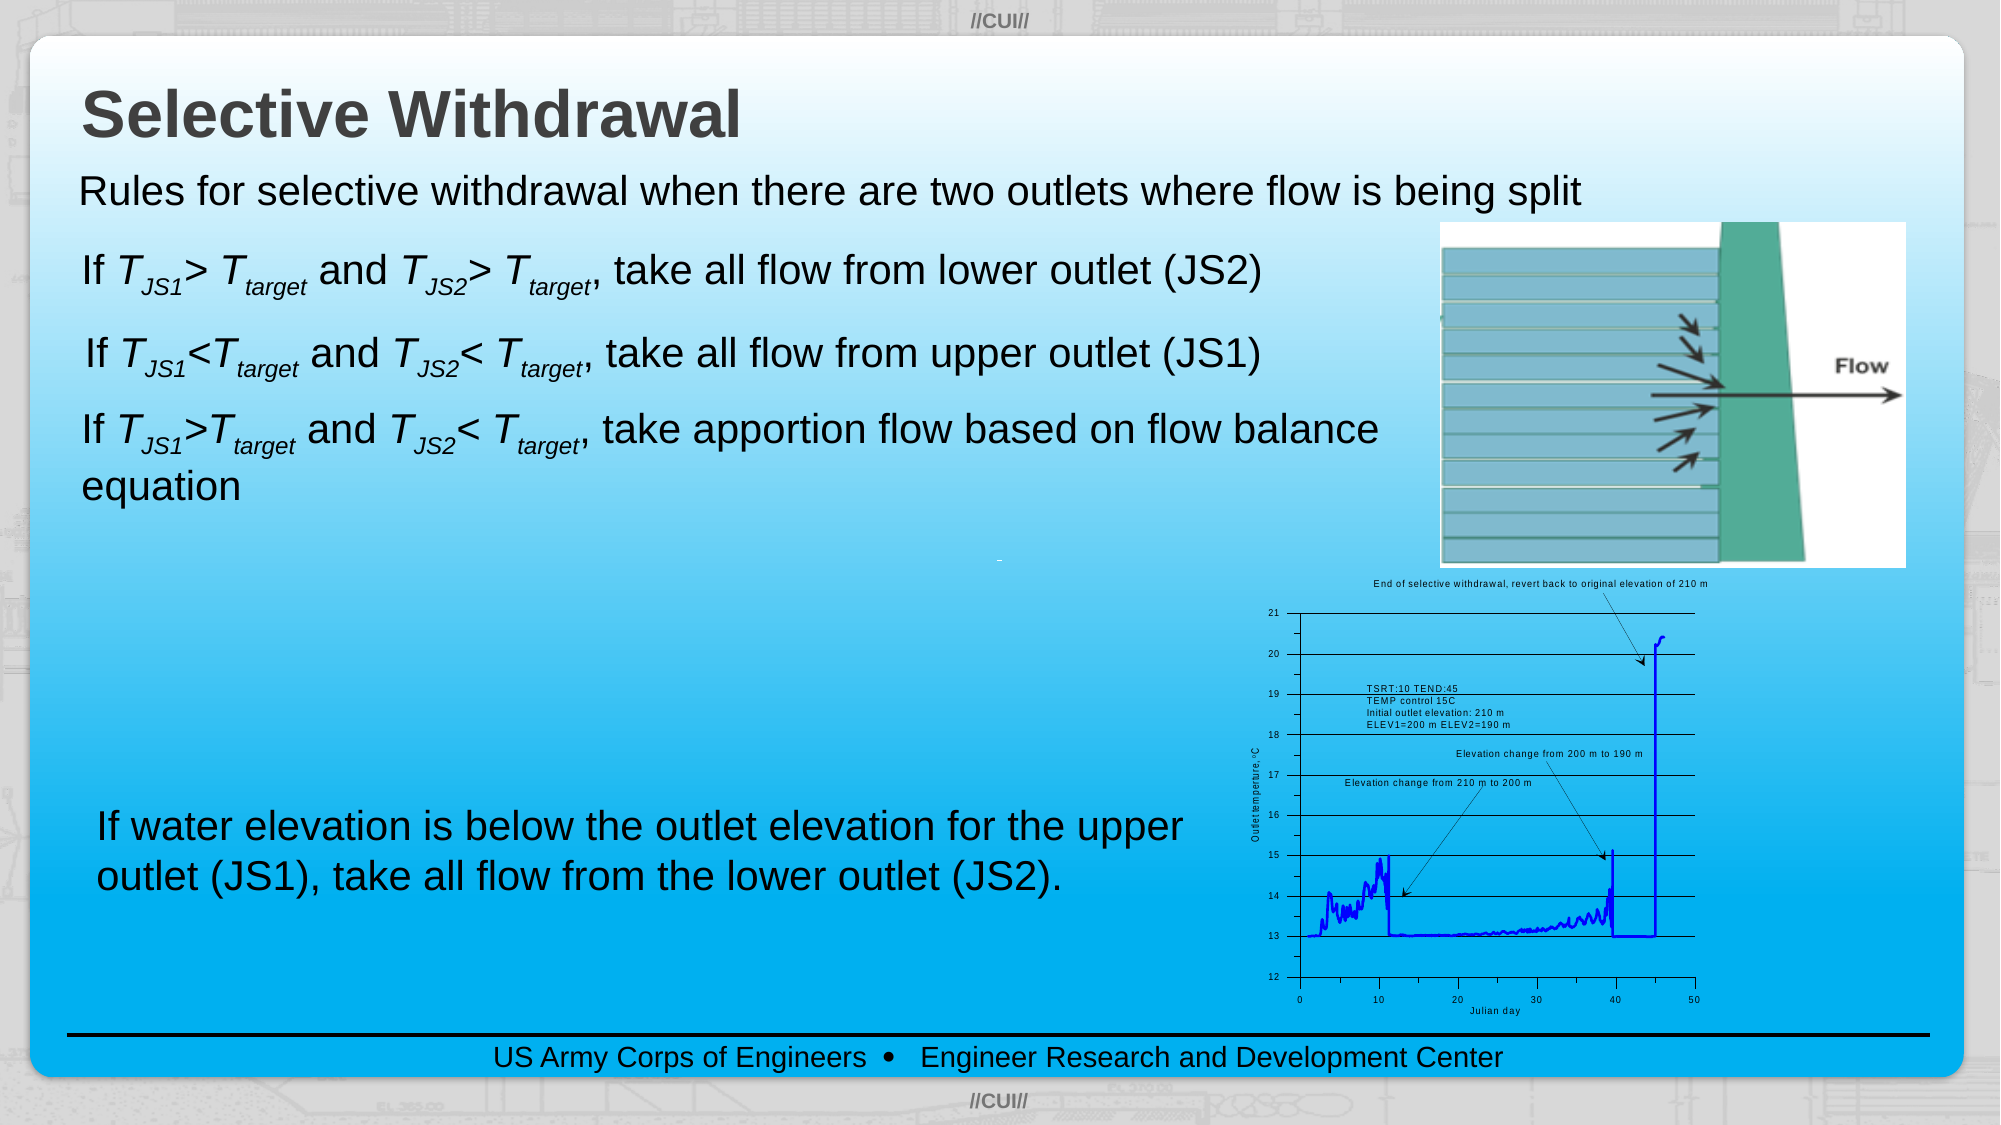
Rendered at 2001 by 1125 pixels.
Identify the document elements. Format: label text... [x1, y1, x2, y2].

text_box Rules for selective withdrawal when there are two outlets where flow is being split [63, 156, 1600, 222]
text_box If water elevation is below the outlet elevation for the upper outlet (JS1), take all flow from the lower outlet (JS2). [81, 791, 1243, 907]
text_box If TJS1> Ttarget and TJS2> Ttarget, take all flow from lower outlet (JS2) [66, 235, 1316, 308]
title Selective Withdrawal [66, 44, 1901, 178]
text_box If TJS1<Ttarget and TJS2< Ttarget, take all flow from upper outlet (JS1) [70, 318, 1319, 390]
picture [0, 0, 2000, 1125]
text_box If TJS1>Ttarget and TJS2< Ttarget, take apportion flow based on flow balance equation [66, 394, 1434, 517]
